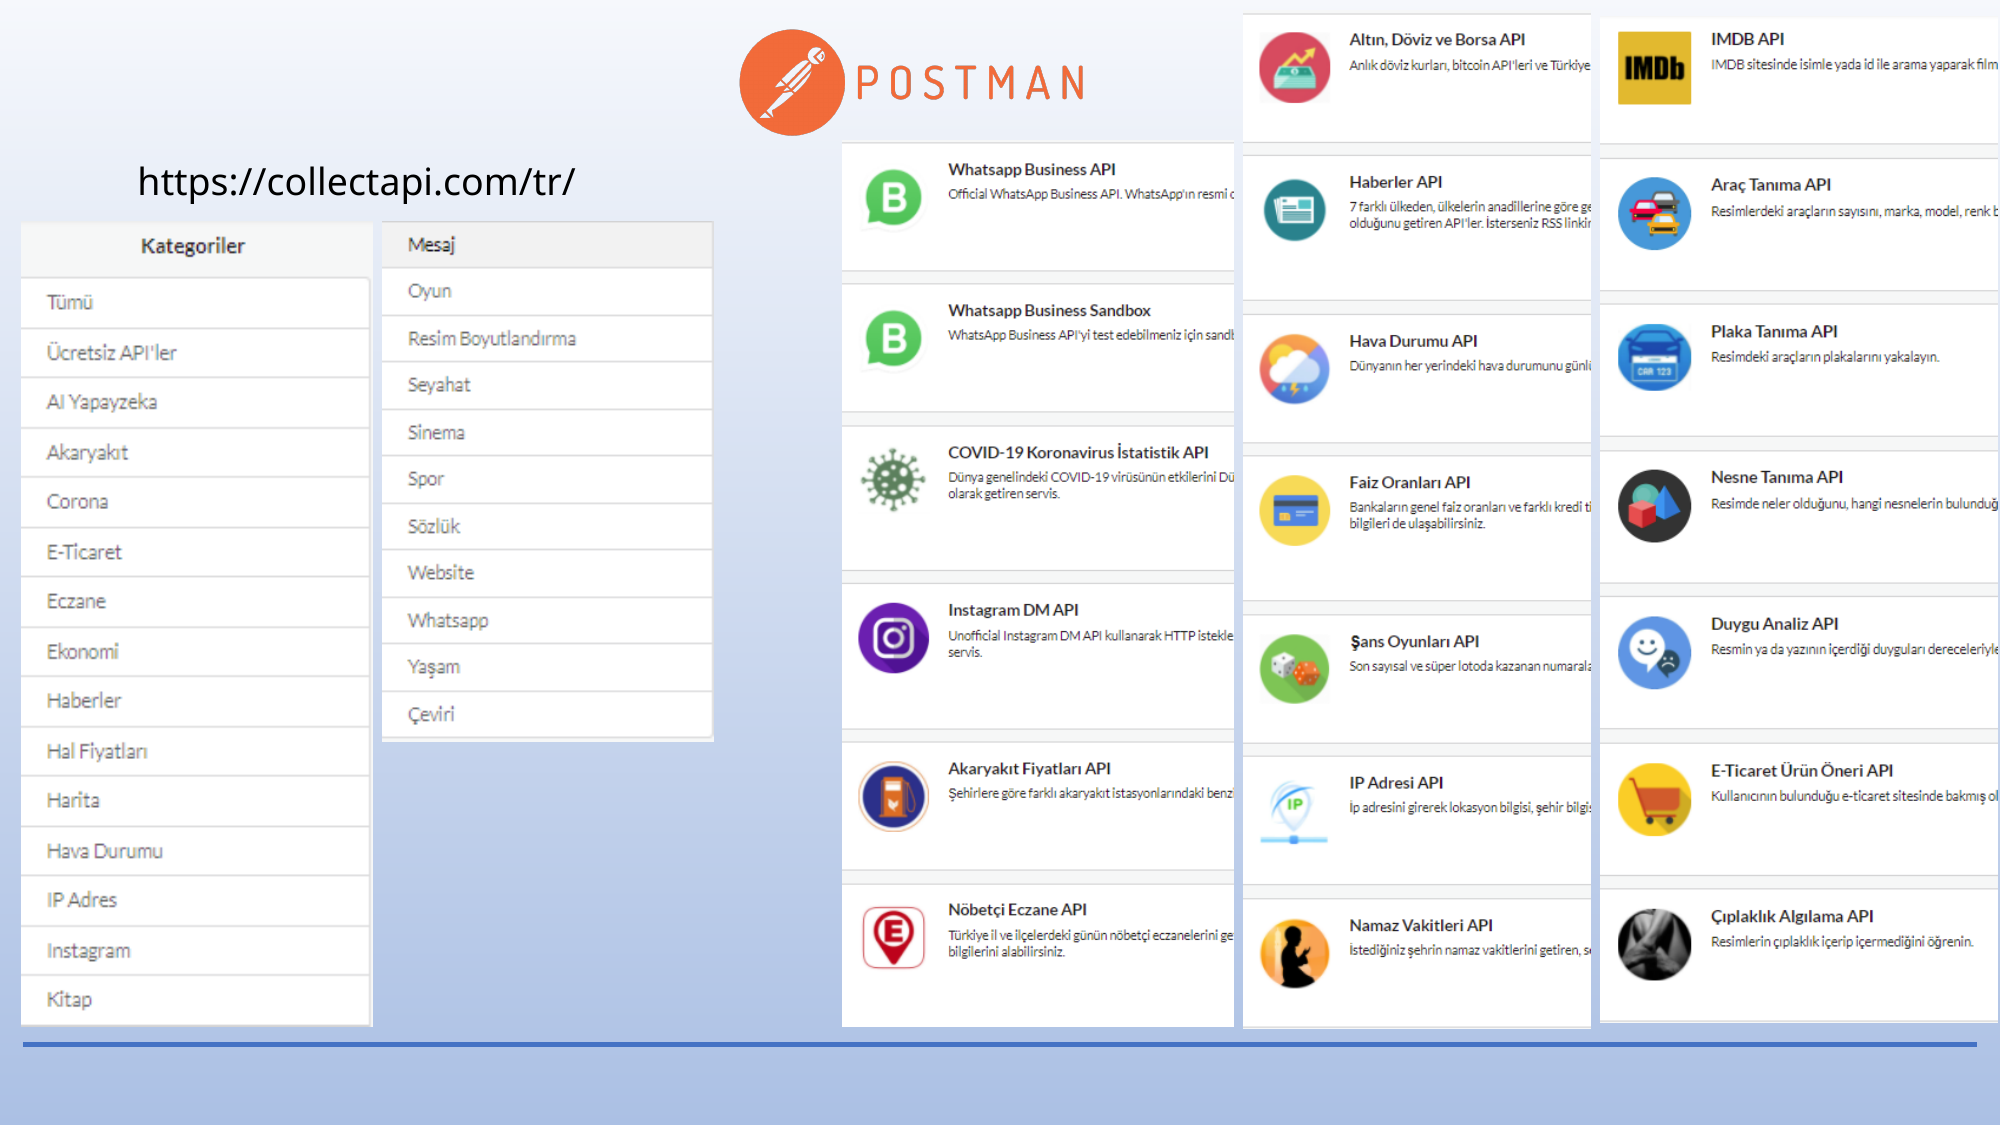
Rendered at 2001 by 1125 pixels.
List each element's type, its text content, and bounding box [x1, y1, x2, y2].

picture [382, 221, 714, 742]
text_box https://collectapi.com/tr/ [122, 150, 600, 211]
picture [713, 3, 1234, 1027]
picture [1600, 16, 1998, 1023]
picture [21, 221, 373, 1027]
picture [1243, 10, 1591, 1030]
